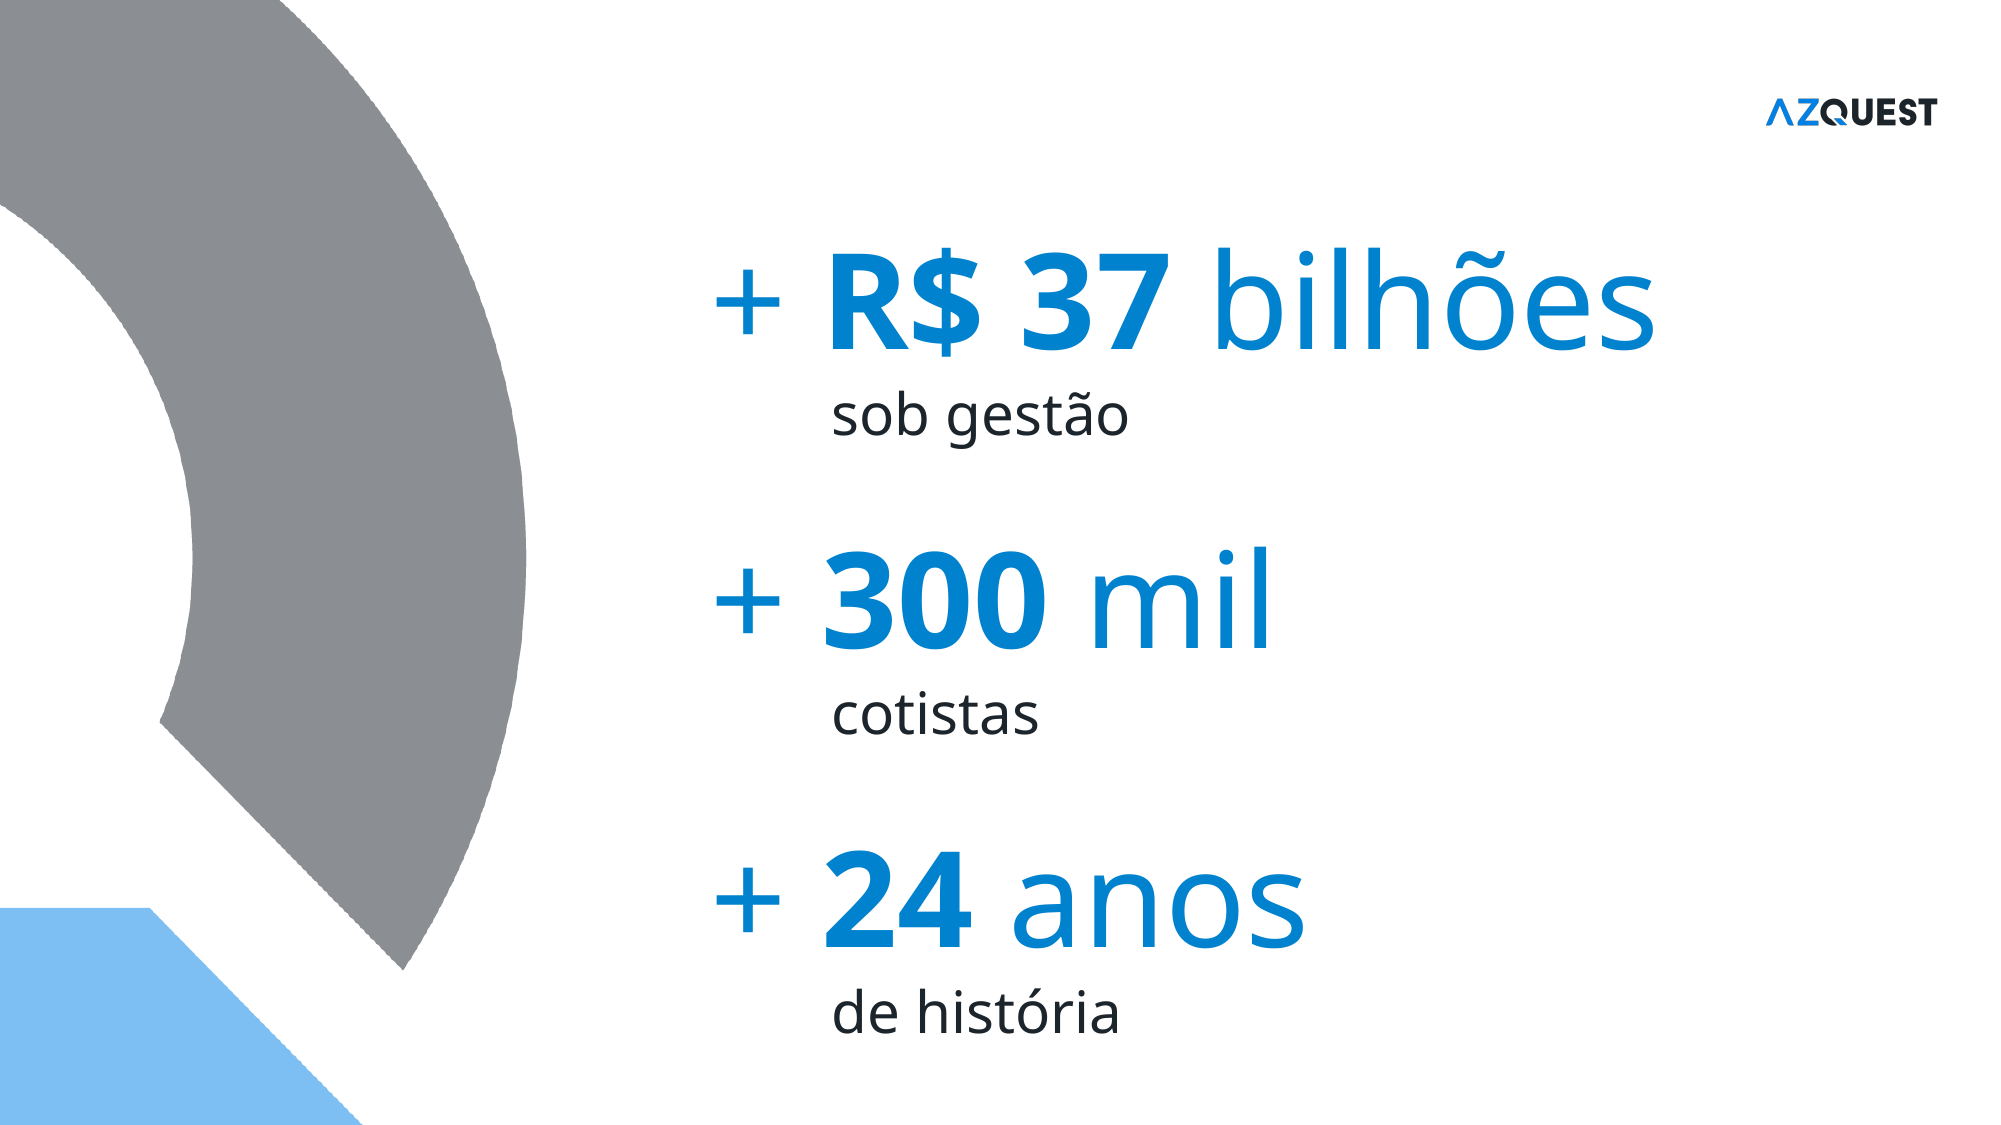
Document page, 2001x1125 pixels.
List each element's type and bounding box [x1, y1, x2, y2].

picture [1764, 92, 1942, 134]
text_box [694, 806, 2000, 1075]
picture [0, 0, 607, 1125]
text_box [694, 208, 2000, 477]
text_box [694, 507, 2000, 776]
